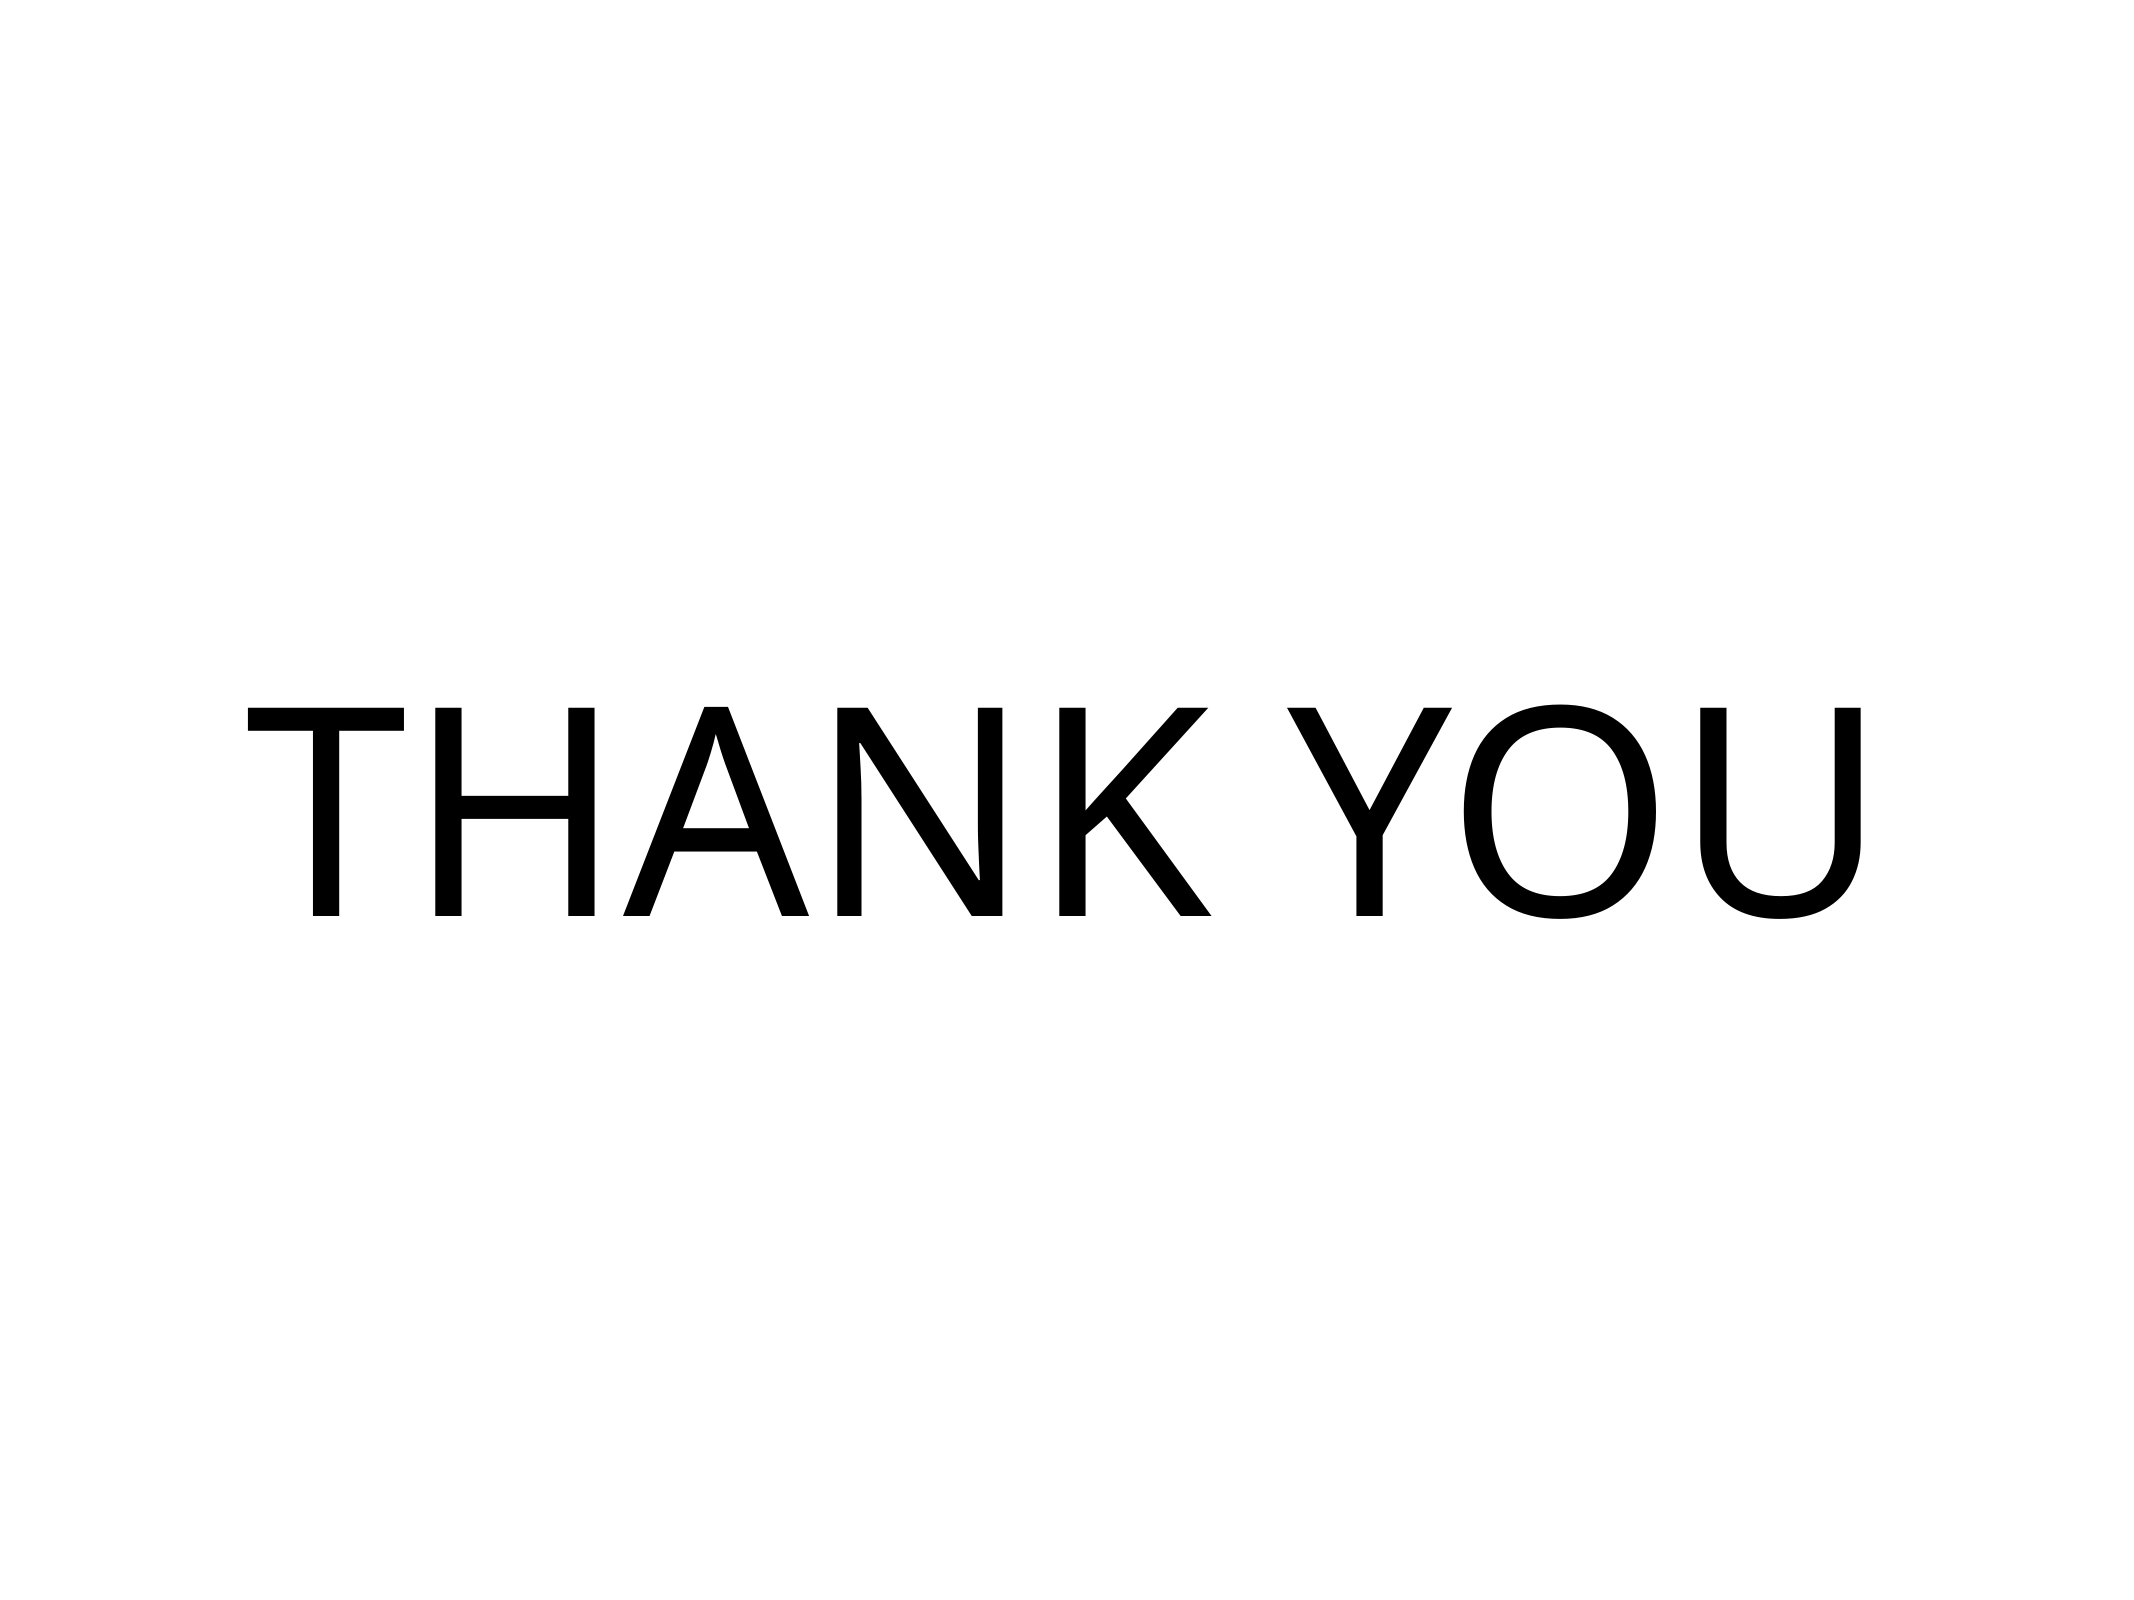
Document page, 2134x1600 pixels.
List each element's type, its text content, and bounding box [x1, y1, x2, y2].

text_box THANK YOU [236, 616, 1897, 984]
